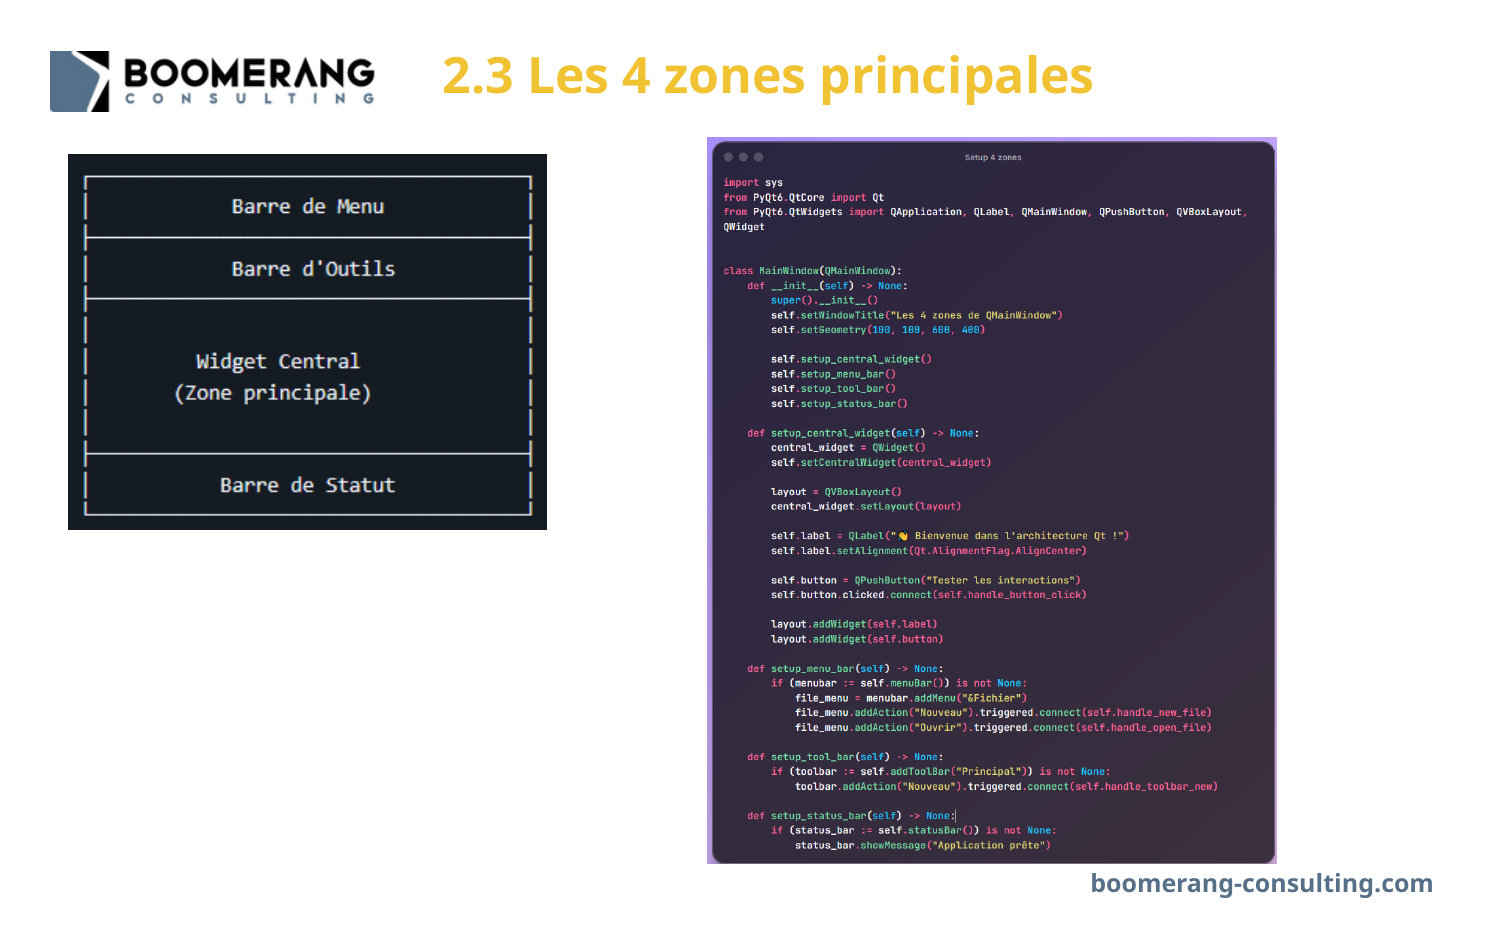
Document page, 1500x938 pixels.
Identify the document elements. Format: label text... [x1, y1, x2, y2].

picture [707, 137, 1277, 865]
picture [68, 154, 547, 531]
title 2.3 Les 4 zones principales [427, 34, 1453, 113]
picture [50, 51, 389, 112]
